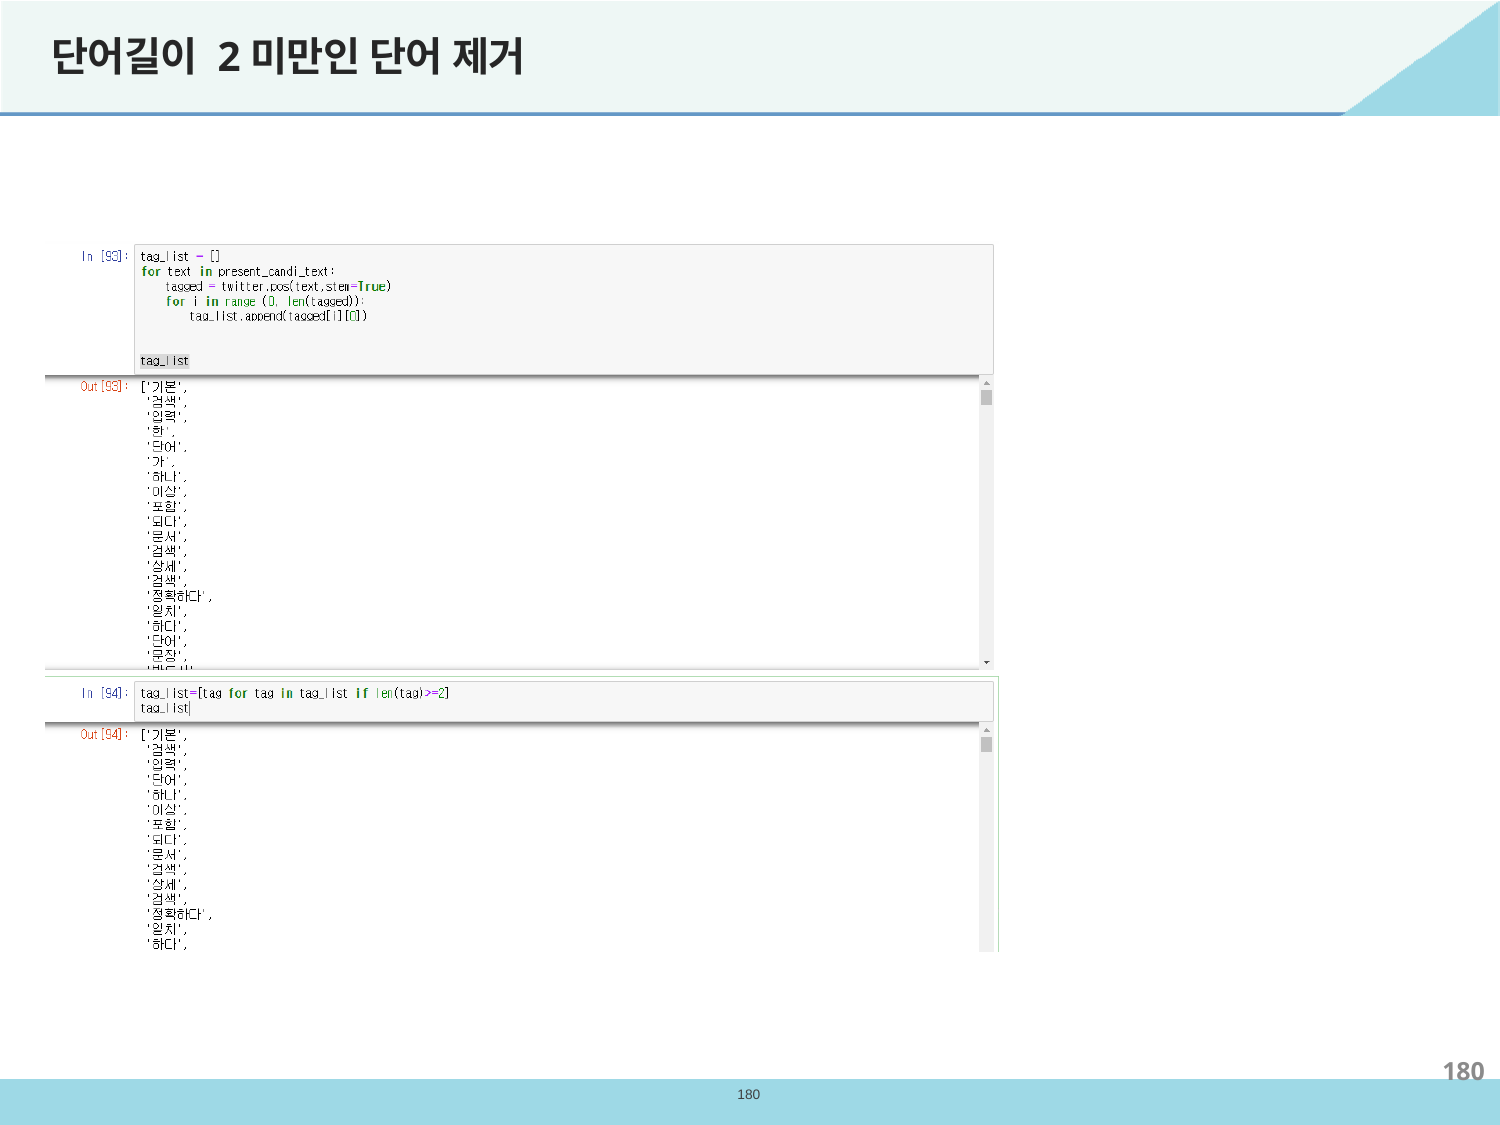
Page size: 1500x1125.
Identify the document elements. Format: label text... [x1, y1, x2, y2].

slide_number 180 [1149, 1042, 1500, 1103]
picture [45, 241, 999, 952]
picture [0, 1, 1500, 116]
title 단어길이 2미만인 단어 제거 [45, 19, 1396, 92]
picture [0, 1079, 1500, 1125]
